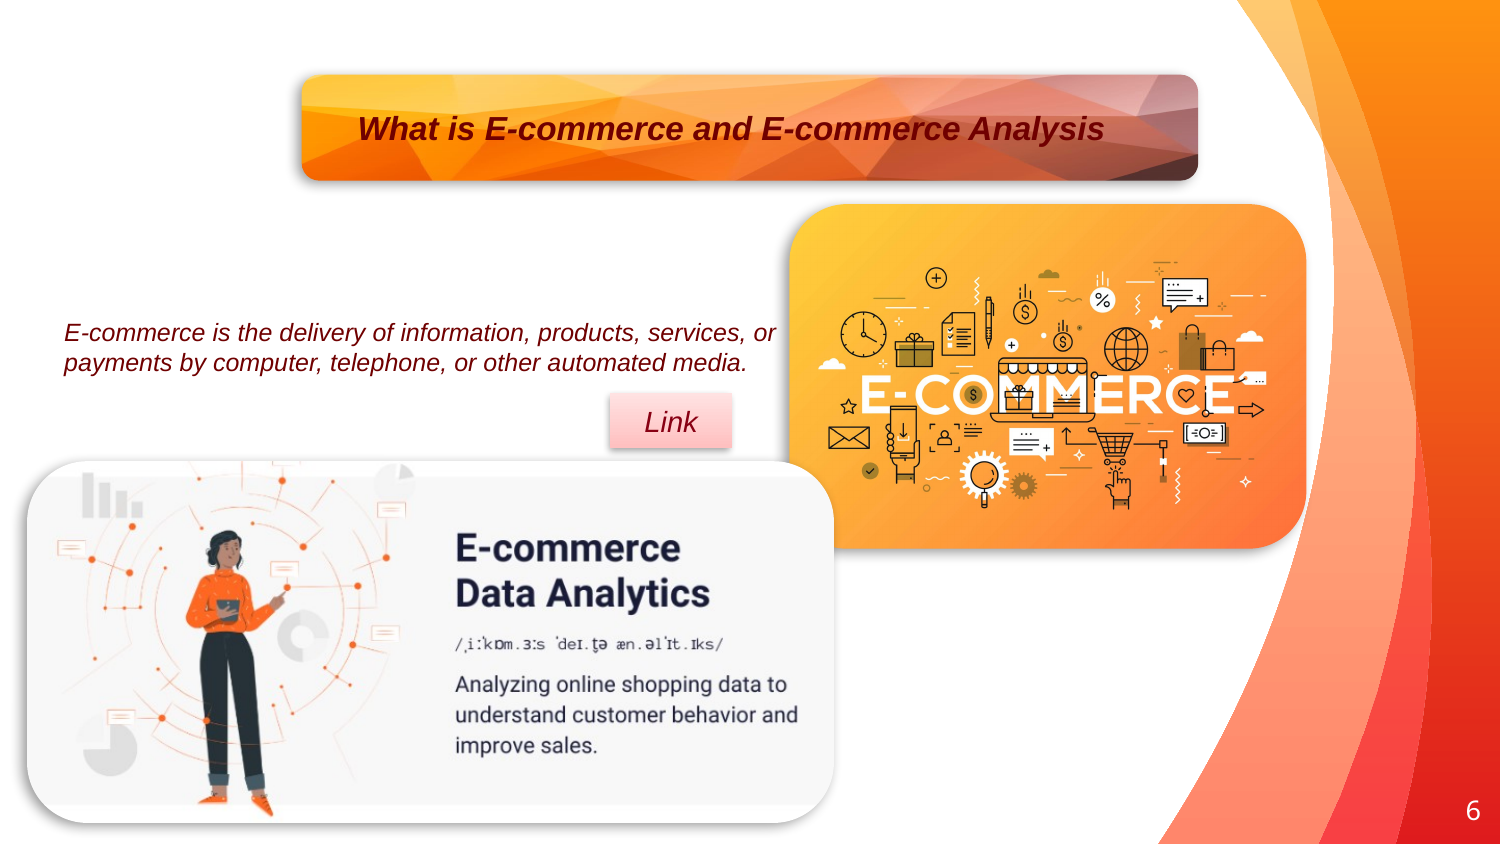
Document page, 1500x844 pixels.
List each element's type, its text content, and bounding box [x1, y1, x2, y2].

slide_number 6 [1391, 779, 1482, 844]
text_box E-commerce is the delivery of information, products, services, or payments by computer, telephone, or other automated media. [49, 309, 784, 384]
text_box Link [610, 392, 733, 448]
picture [26, 203, 1307, 824]
picture [301, 74, 1199, 181]
